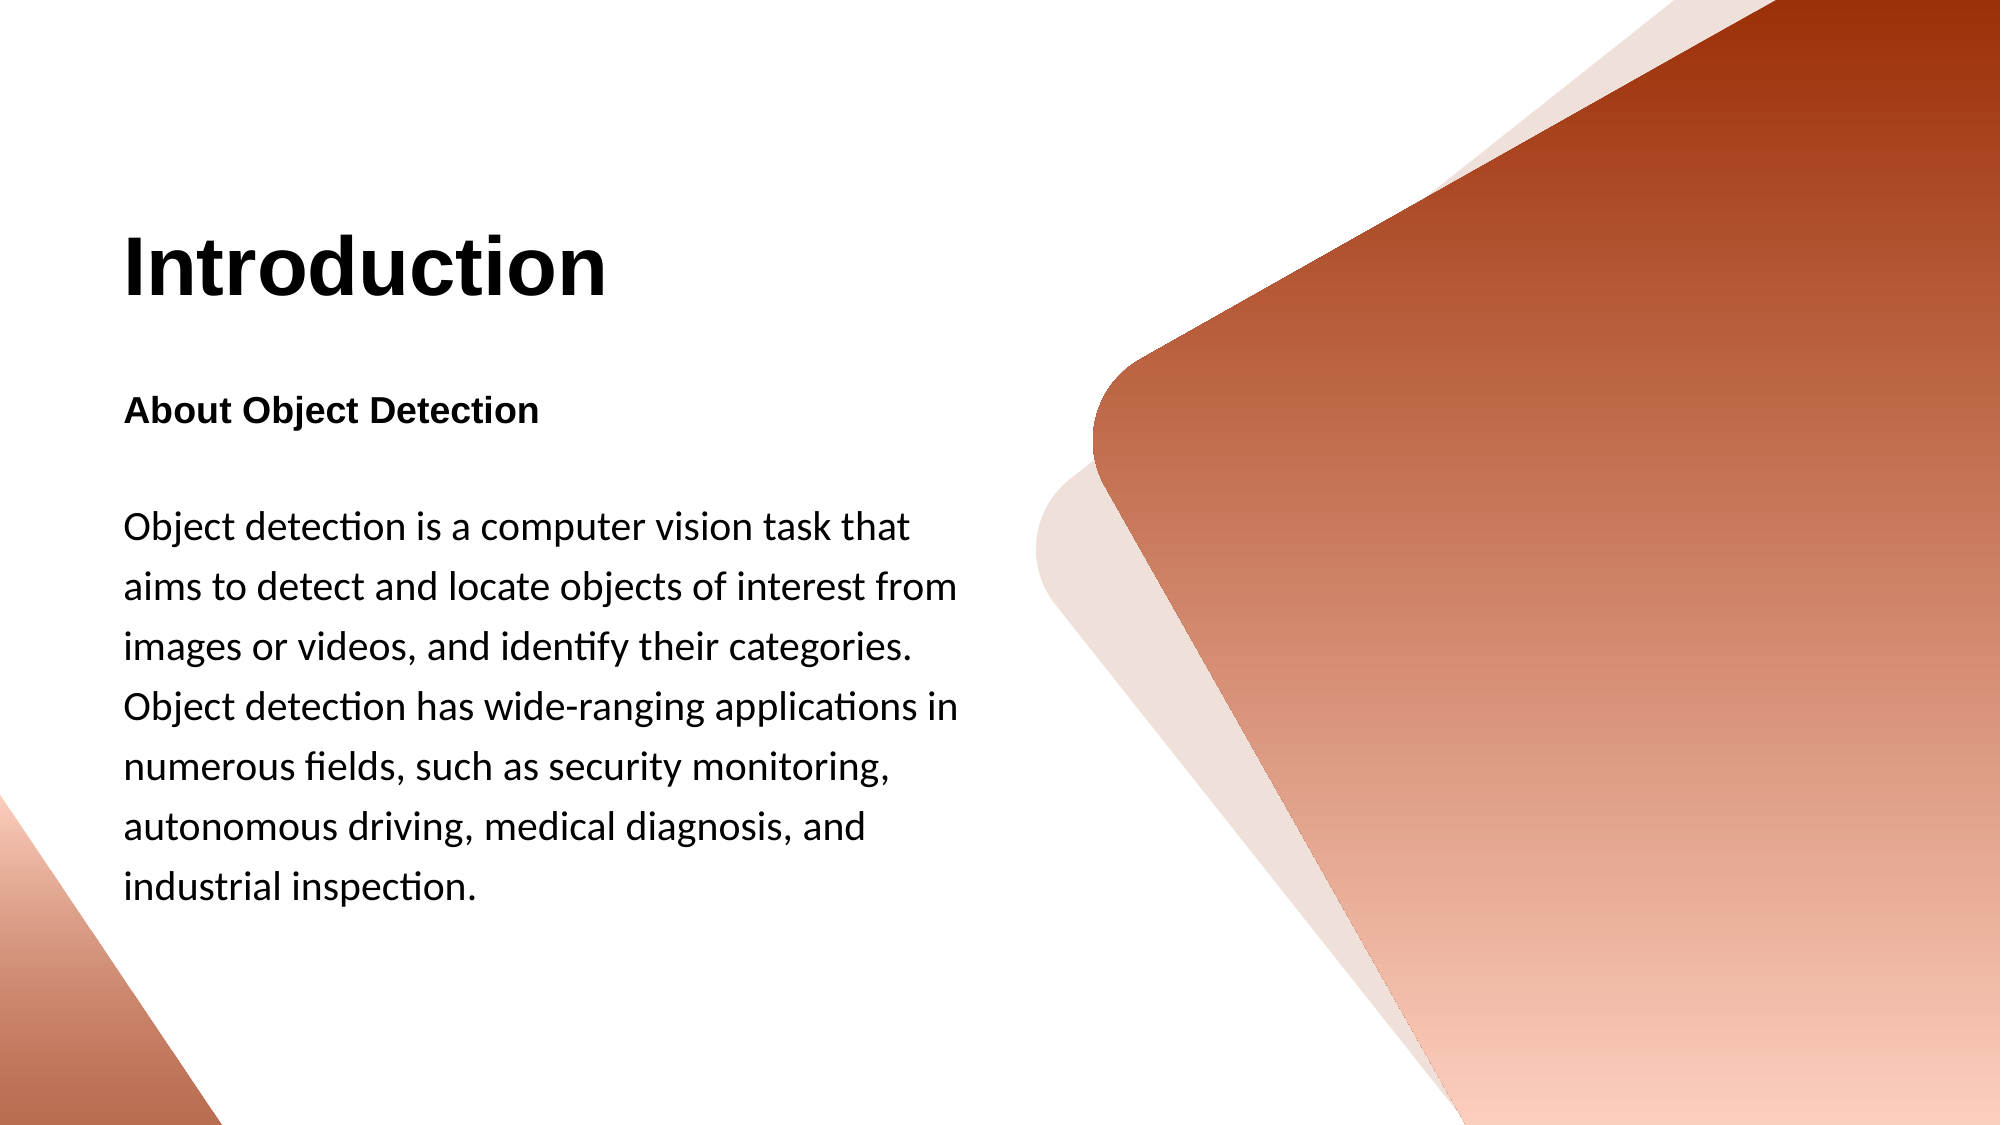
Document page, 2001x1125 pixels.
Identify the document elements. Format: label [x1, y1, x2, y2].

text_box [0, 0, 2000, 1125]
